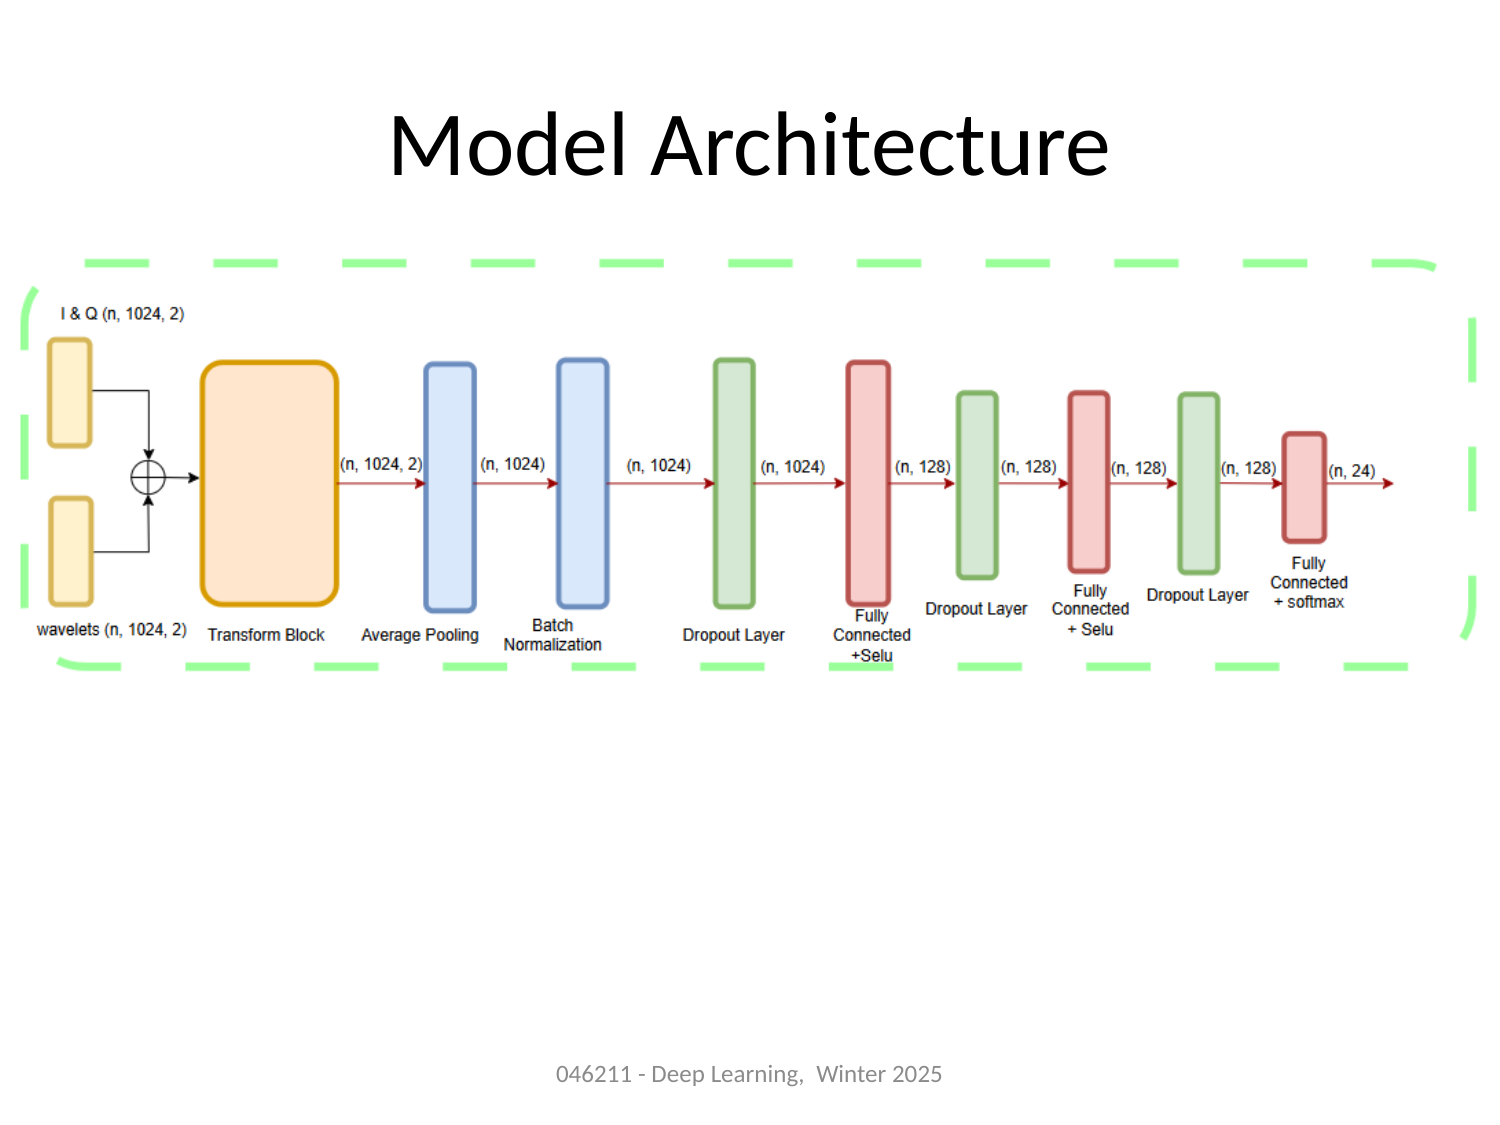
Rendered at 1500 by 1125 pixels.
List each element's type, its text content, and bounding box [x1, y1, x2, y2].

title Model Architecture [75, 45, 1425, 218]
picture [0, 219, 1500, 681]
footer 046211 - Deep Learning, Winter 2025 [512, 1042, 988, 1103]
